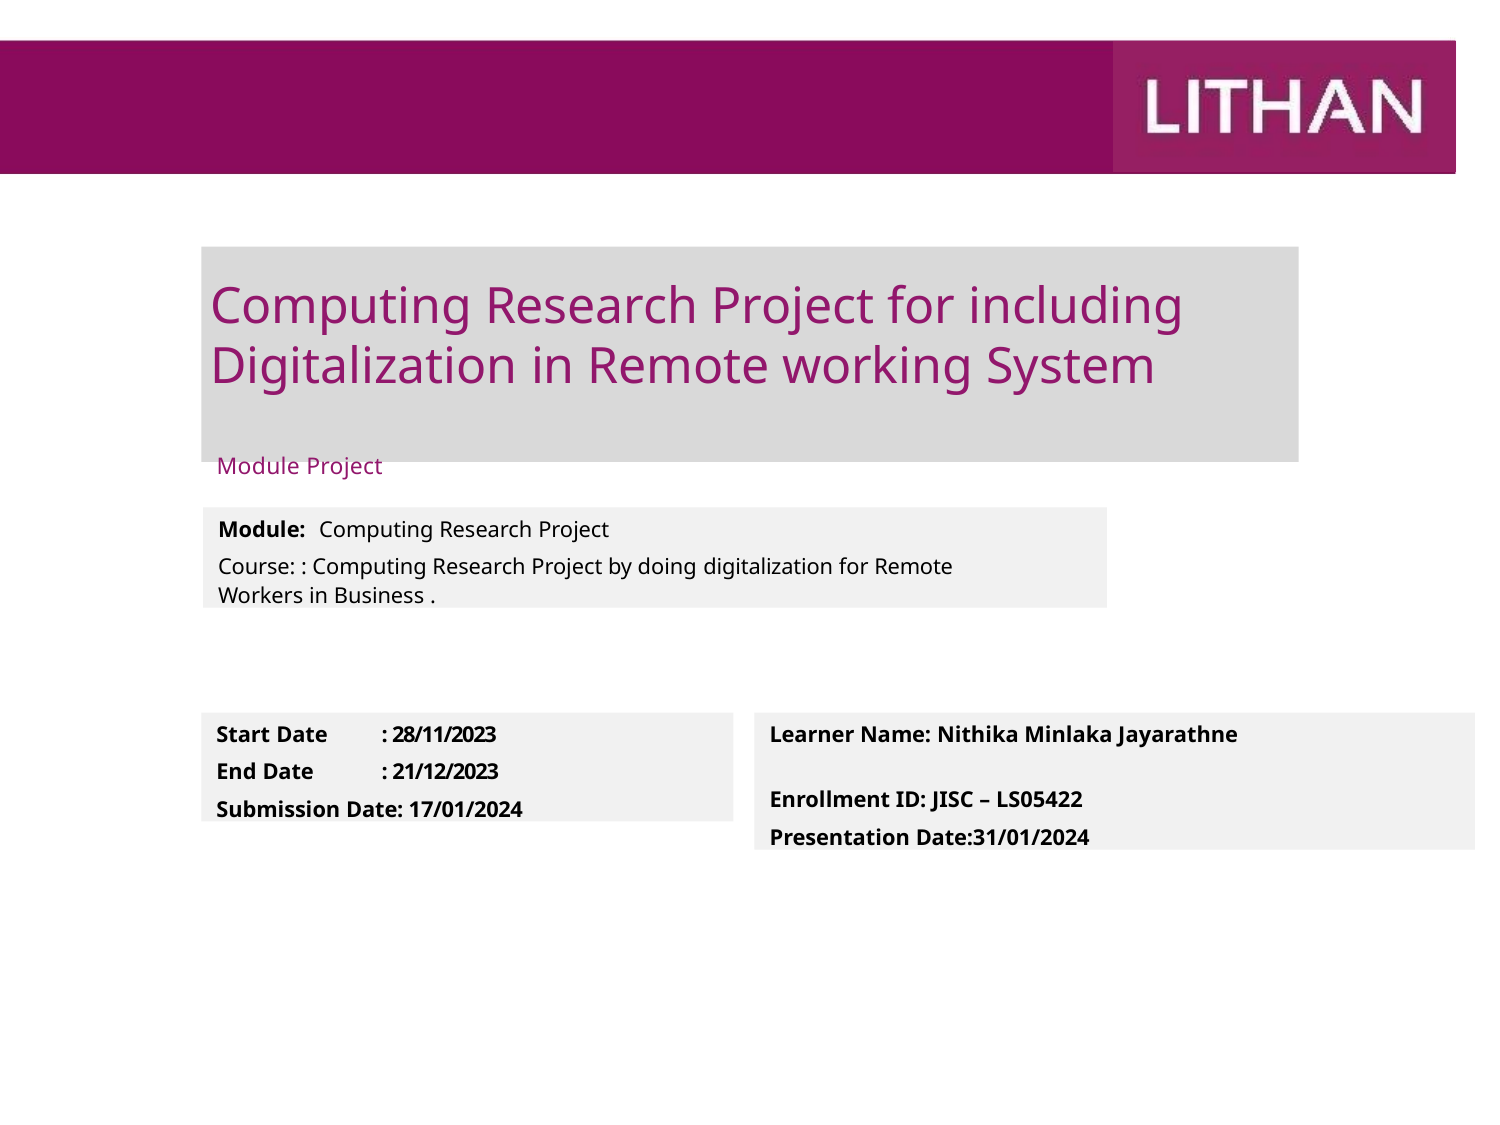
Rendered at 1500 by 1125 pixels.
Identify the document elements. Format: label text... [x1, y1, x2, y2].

title Computing Research Project for including Digitalization in Remote working System [201, 246, 1299, 462]
picture [0, 37, 1457, 178]
text_box Module Project [214, 449, 394, 480]
text_box Learner Name: Nithika Minlaka Jayarathne Enrollment ID: JISC – LS05422 Presentation Date:31/01/2024 [754, 712, 1475, 850]
text_box Module: Computing Research Project Course: : Computing Research Project by doing digitalization for Remote Workers in Business . [203, 507, 1107, 608]
text_box Start Date : 28/11/2023 End Date : 21/12/2023 Submission Date: 17/01/2024 [201, 712, 734, 822]
